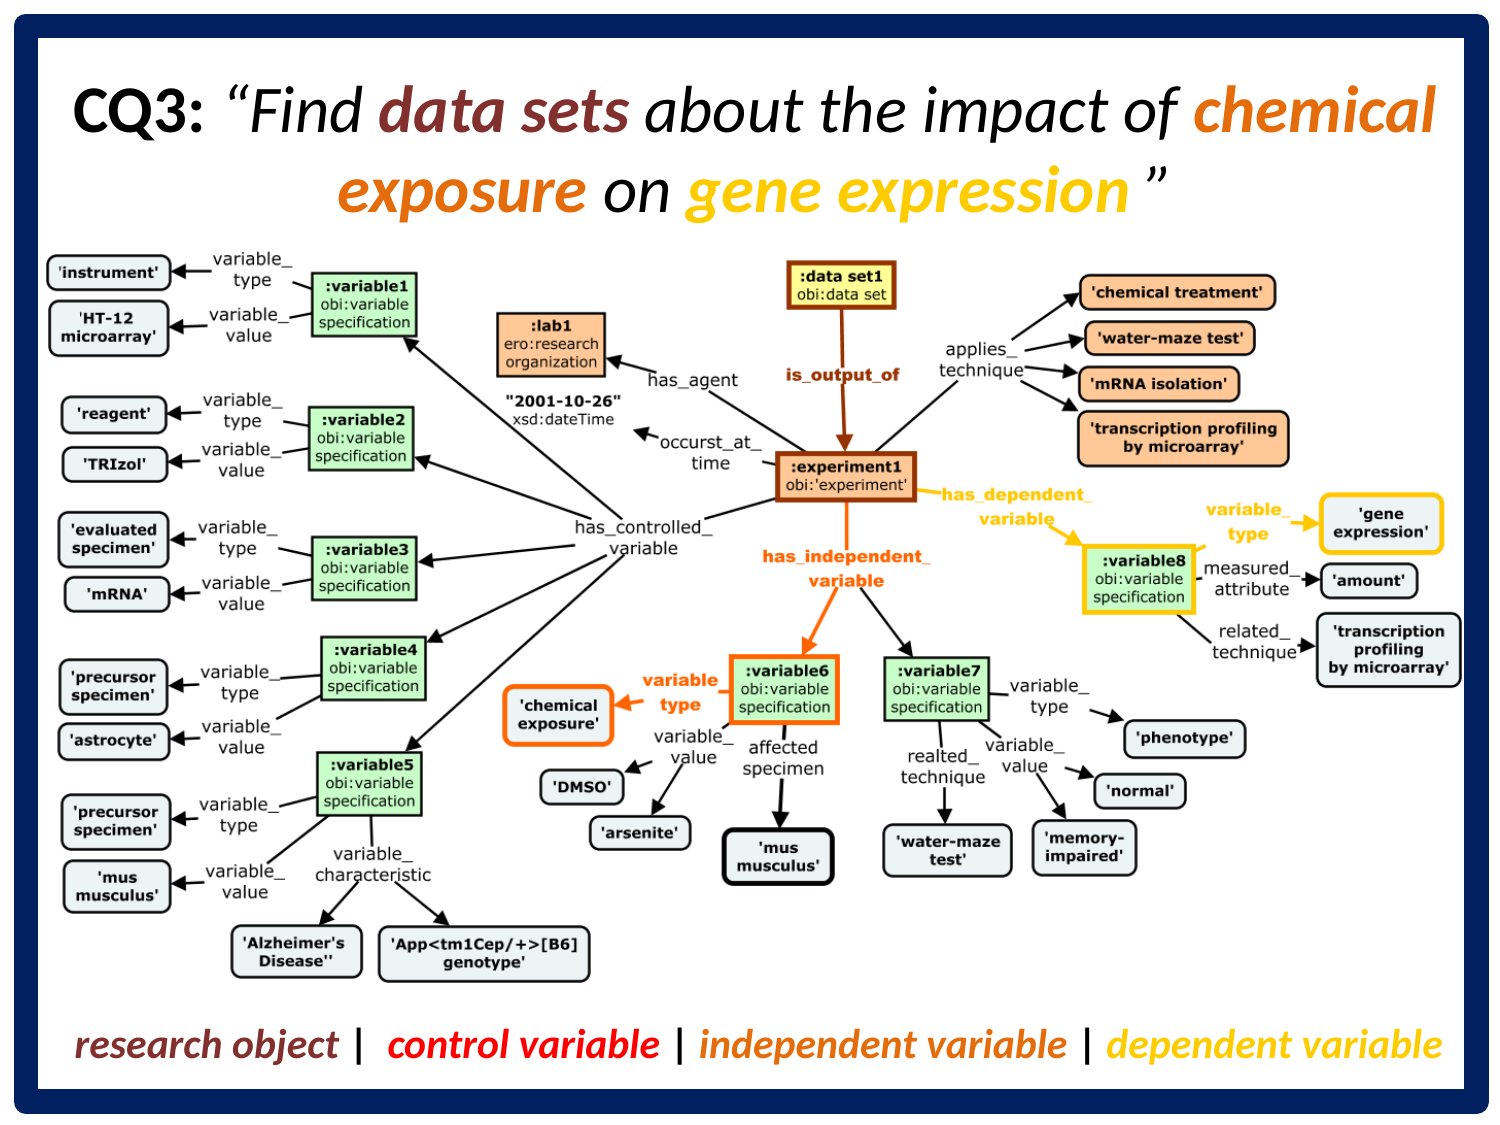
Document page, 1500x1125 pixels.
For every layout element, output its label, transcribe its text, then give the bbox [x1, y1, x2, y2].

text_box research object | control variable | independent variable | dependent variable [59, 1009, 1458, 1075]
picture [43, 249, 1464, 986]
text_box [24, 24, 1479, 1104]
text_box CQ3: “Find data sets about the impact of chemical exposure on gene expression ” [30, 58, 1481, 234]
